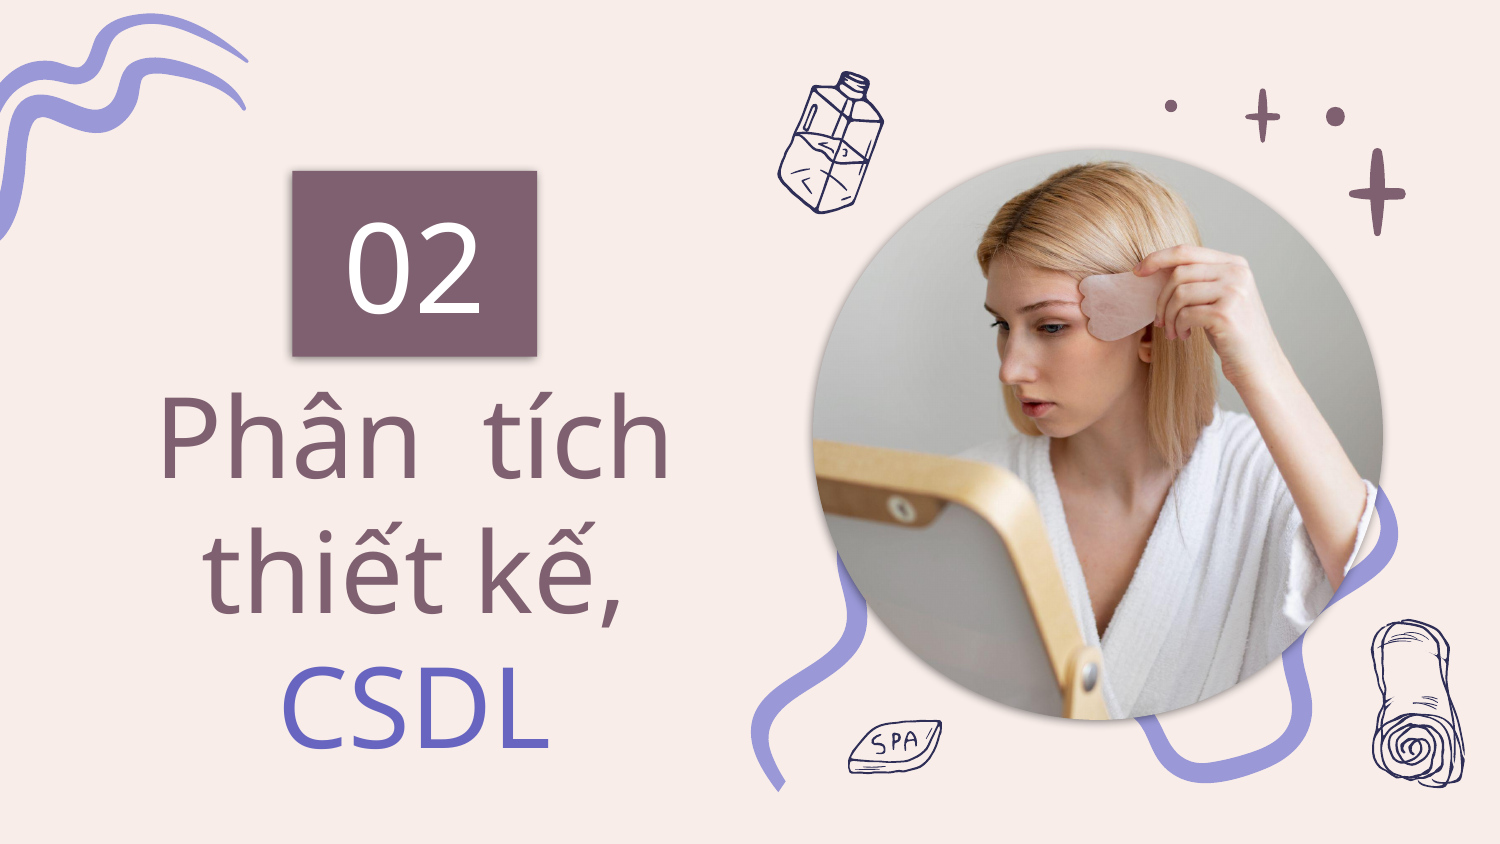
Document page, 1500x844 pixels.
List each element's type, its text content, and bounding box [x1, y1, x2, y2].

text_box [0, 13, 249, 114]
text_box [1370, 621, 1466, 785]
text_box [1164, 99, 1178, 113]
subtitle Phân tích thiết kế, CSDL [25, 471, 805, 786]
text_box [0, 57, 247, 241]
picture [812, 149, 1384, 721]
text_box [1388, 498, 1399, 564]
text_box [773, 786, 783, 793]
text_box [1326, 106, 1345, 127]
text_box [847, 719, 943, 775]
text_box 02 [292, 170, 538, 357]
text_box [1142, 728, 1309, 784]
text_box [790, 69, 875, 215]
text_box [1244, 88, 1282, 144]
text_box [1347, 147, 1408, 237]
